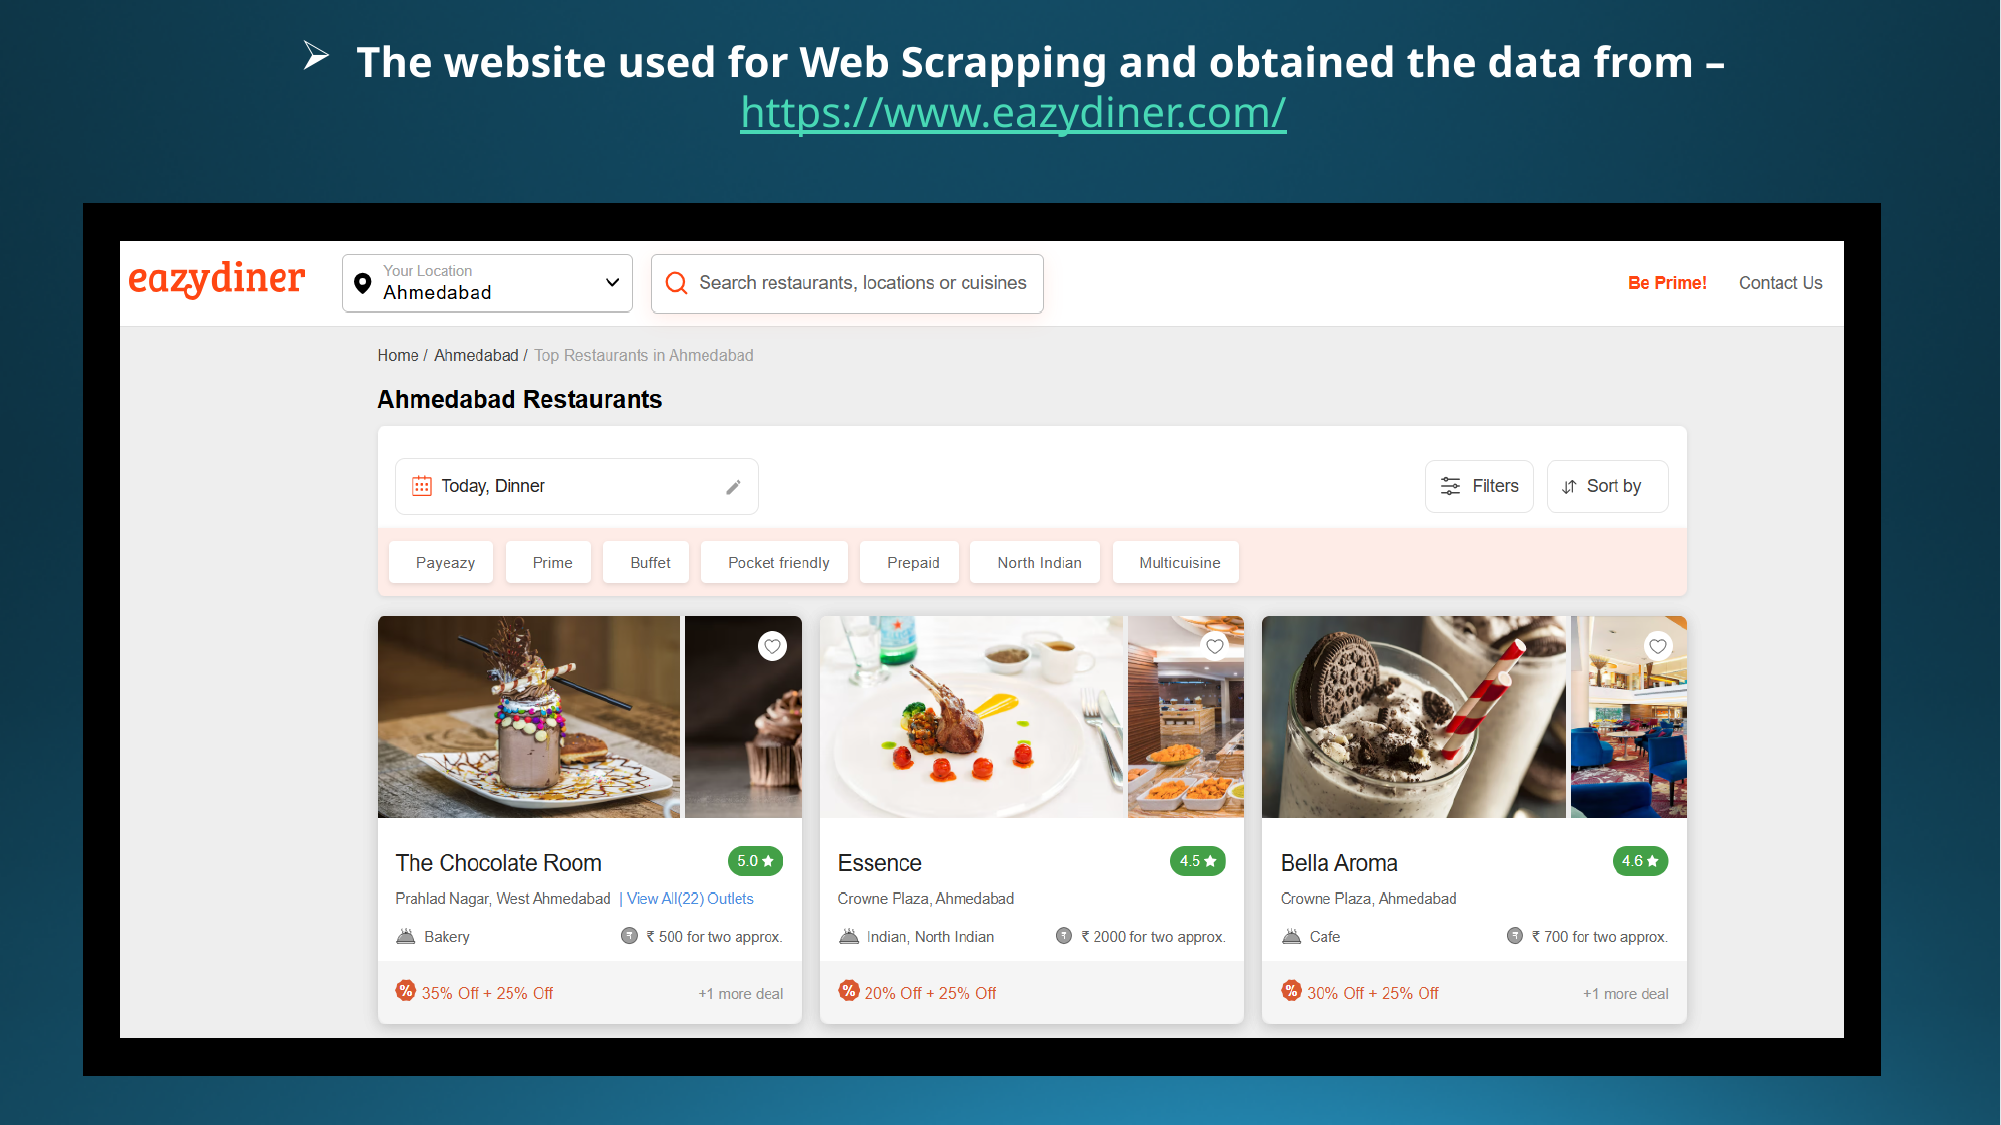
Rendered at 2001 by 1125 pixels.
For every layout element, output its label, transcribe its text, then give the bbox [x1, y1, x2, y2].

picture [0, 0, 2001, 1125]
text_box The website used for Web Scrapping and obtained the data from – https://www.eazydiner.com/ [182, 27, 1844, 150]
